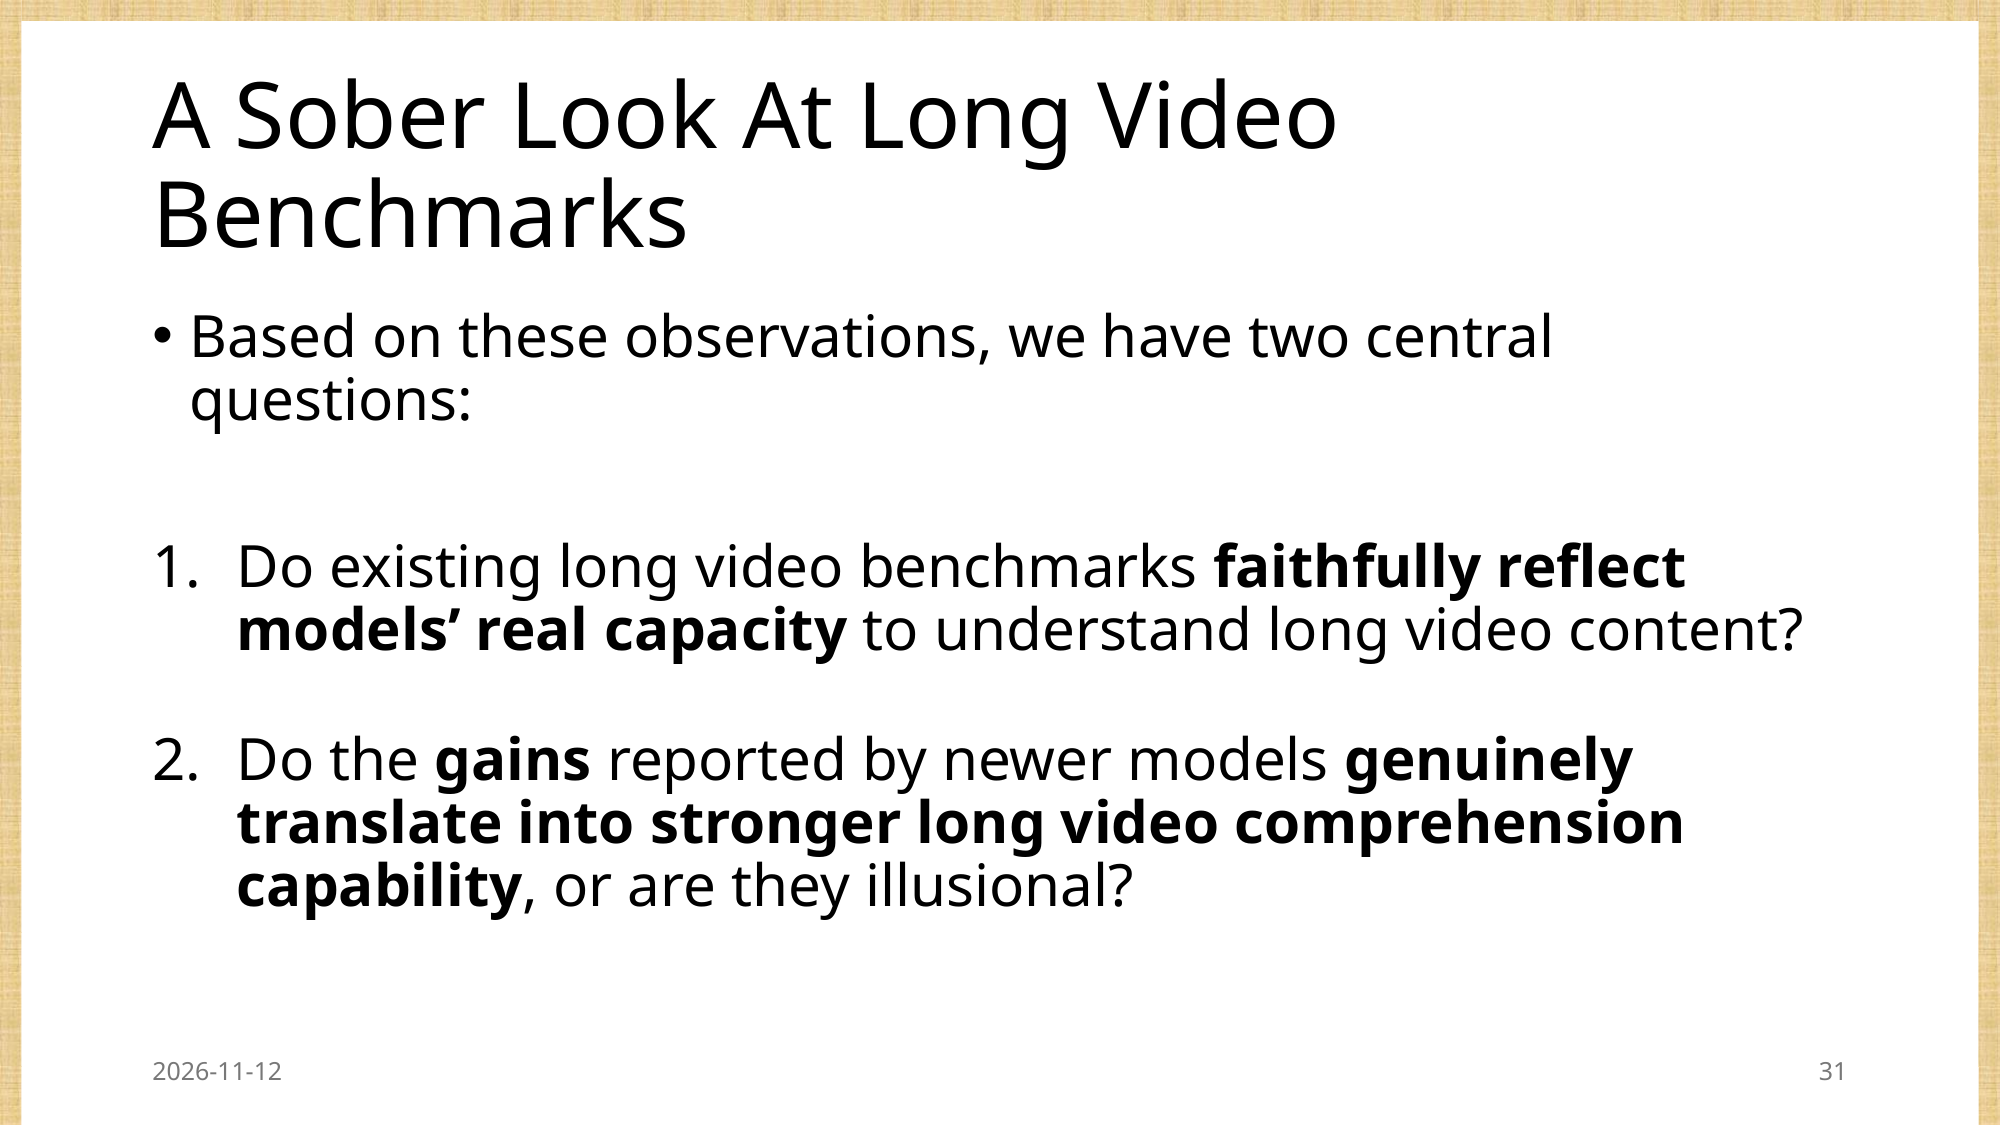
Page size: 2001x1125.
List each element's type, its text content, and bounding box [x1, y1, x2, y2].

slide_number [137, 1042, 588, 1103]
list Based on these observations, we have two central questions: Do existing long video benchmarks faithfully reflect models’ real capacity to understand long video content? Do the gains reported by newer models genuinely translate into stronger long video comprehension capability, or are they illusional? [137, 299, 1863, 1014]
title A Sober Look At Long Video Benchmarks [137, 59, 1863, 278]
picture [0, 0, 2000, 1125]
slide_number 31 [1412, 1042, 1863, 1103]
